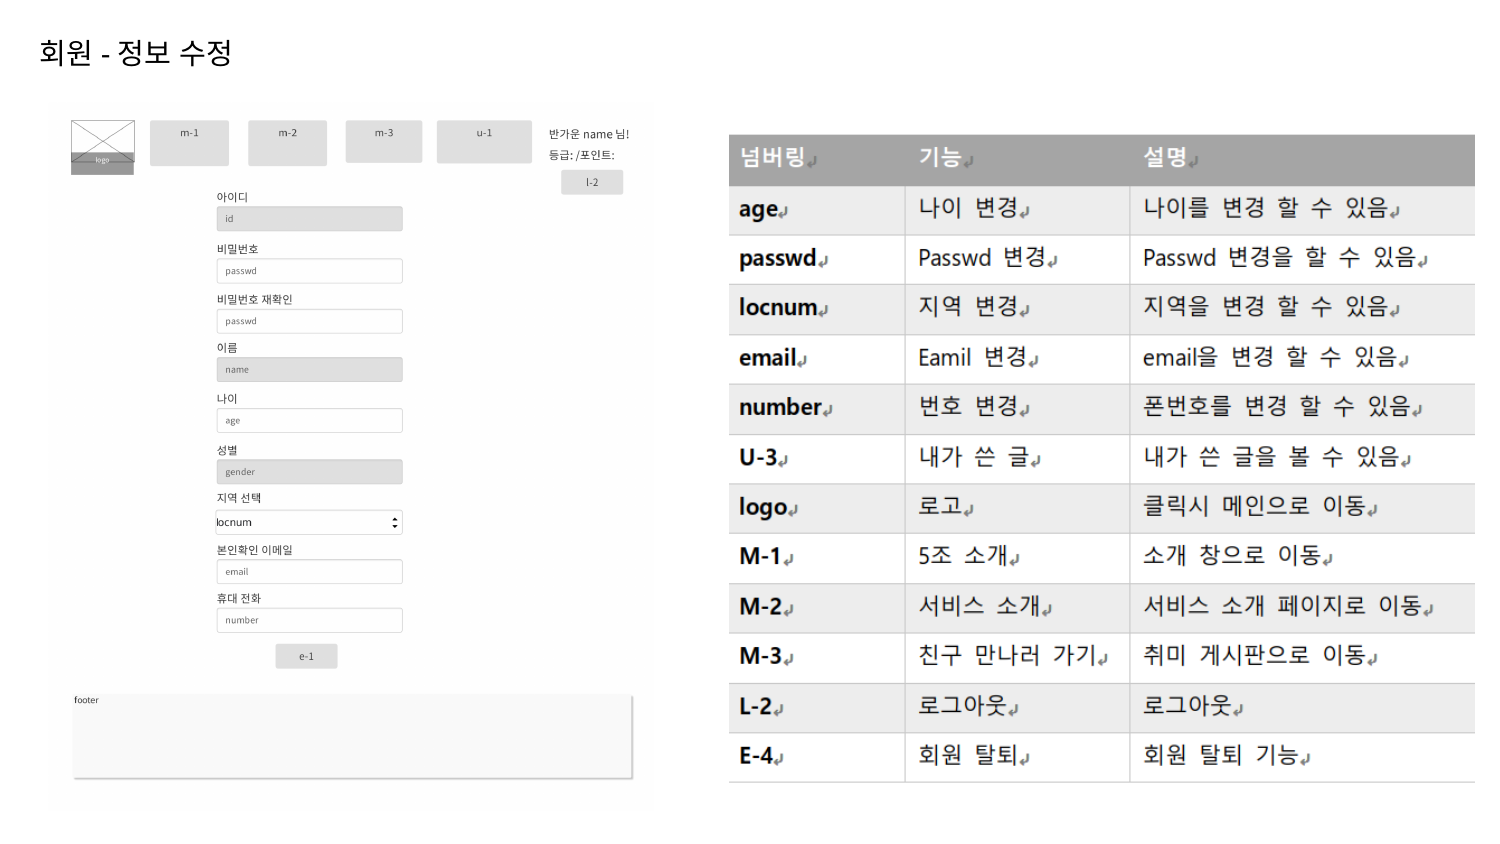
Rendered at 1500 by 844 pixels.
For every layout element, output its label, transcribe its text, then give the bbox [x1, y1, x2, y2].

picture [728, 128, 1476, 785]
picture [47, 102, 654, 811]
text_box 회원-정보 수정 [24, 20, 1229, 86]
